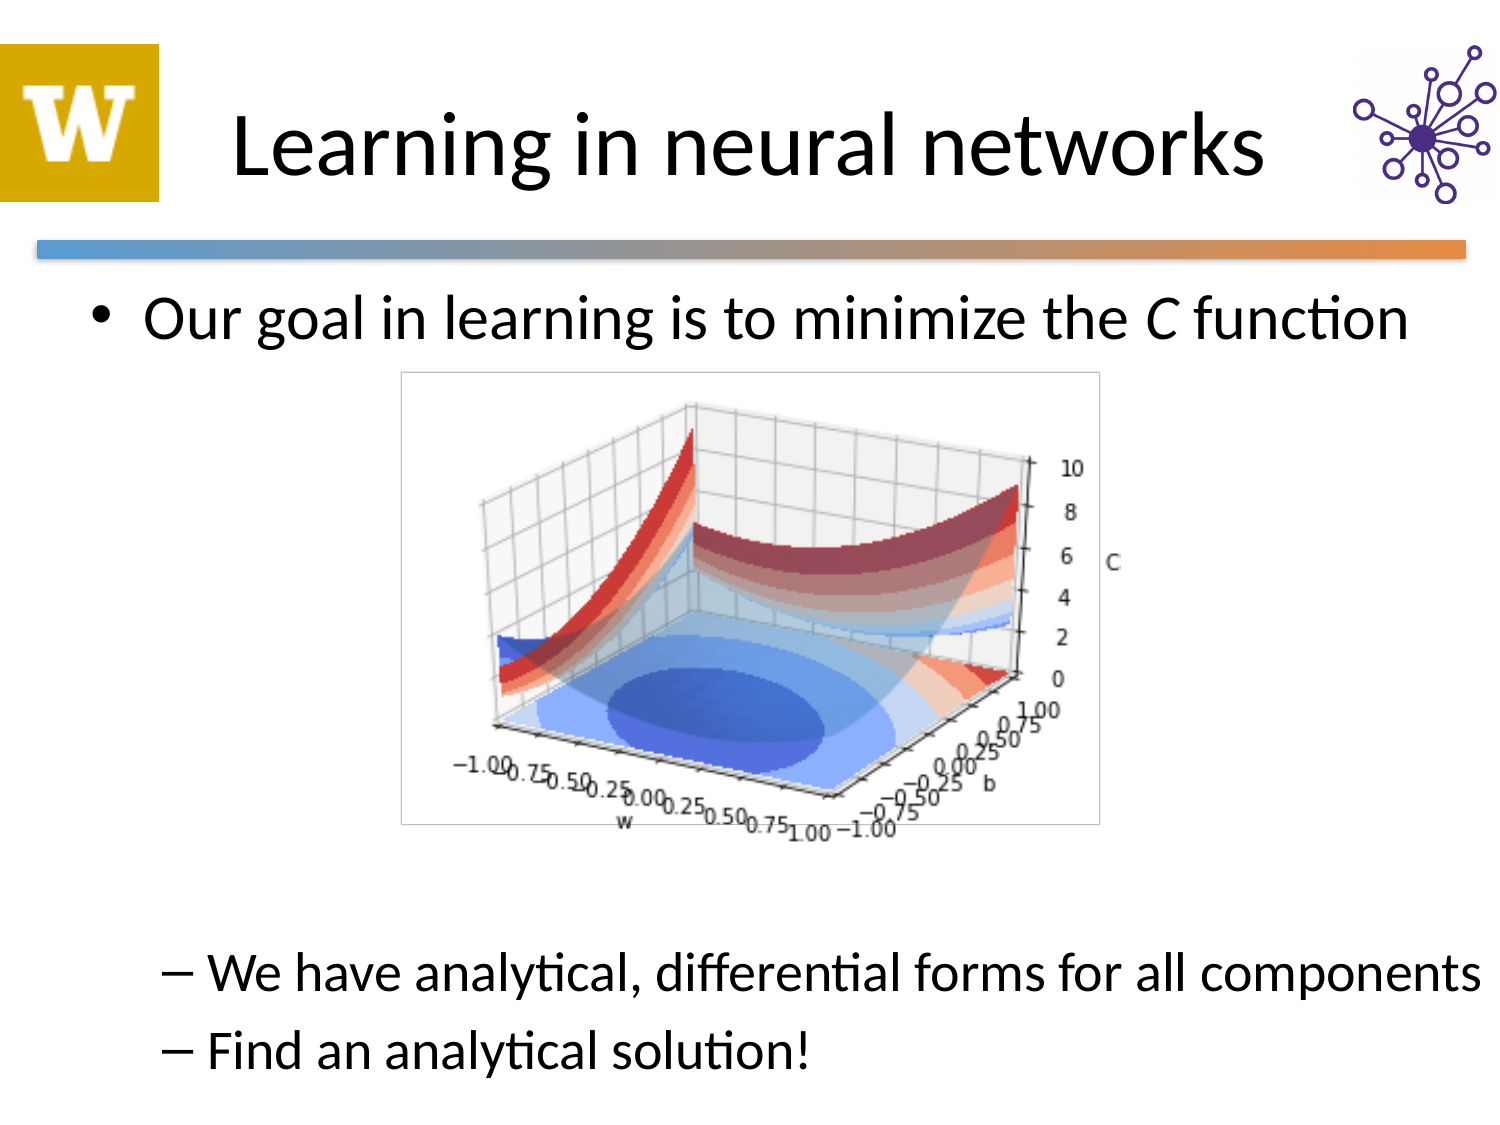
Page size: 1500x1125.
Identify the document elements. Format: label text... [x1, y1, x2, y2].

picture [1425, 45, 1497, 204]
title Learning in neural networks [75, 45, 1425, 233]
picture [378, 351, 1122, 849]
list Our goal in learning is to minimize the C function We have analytical, differential forms for all components Find an analytical solution! [75, 267, 1500, 1108]
picture [0, 44, 159, 202]
